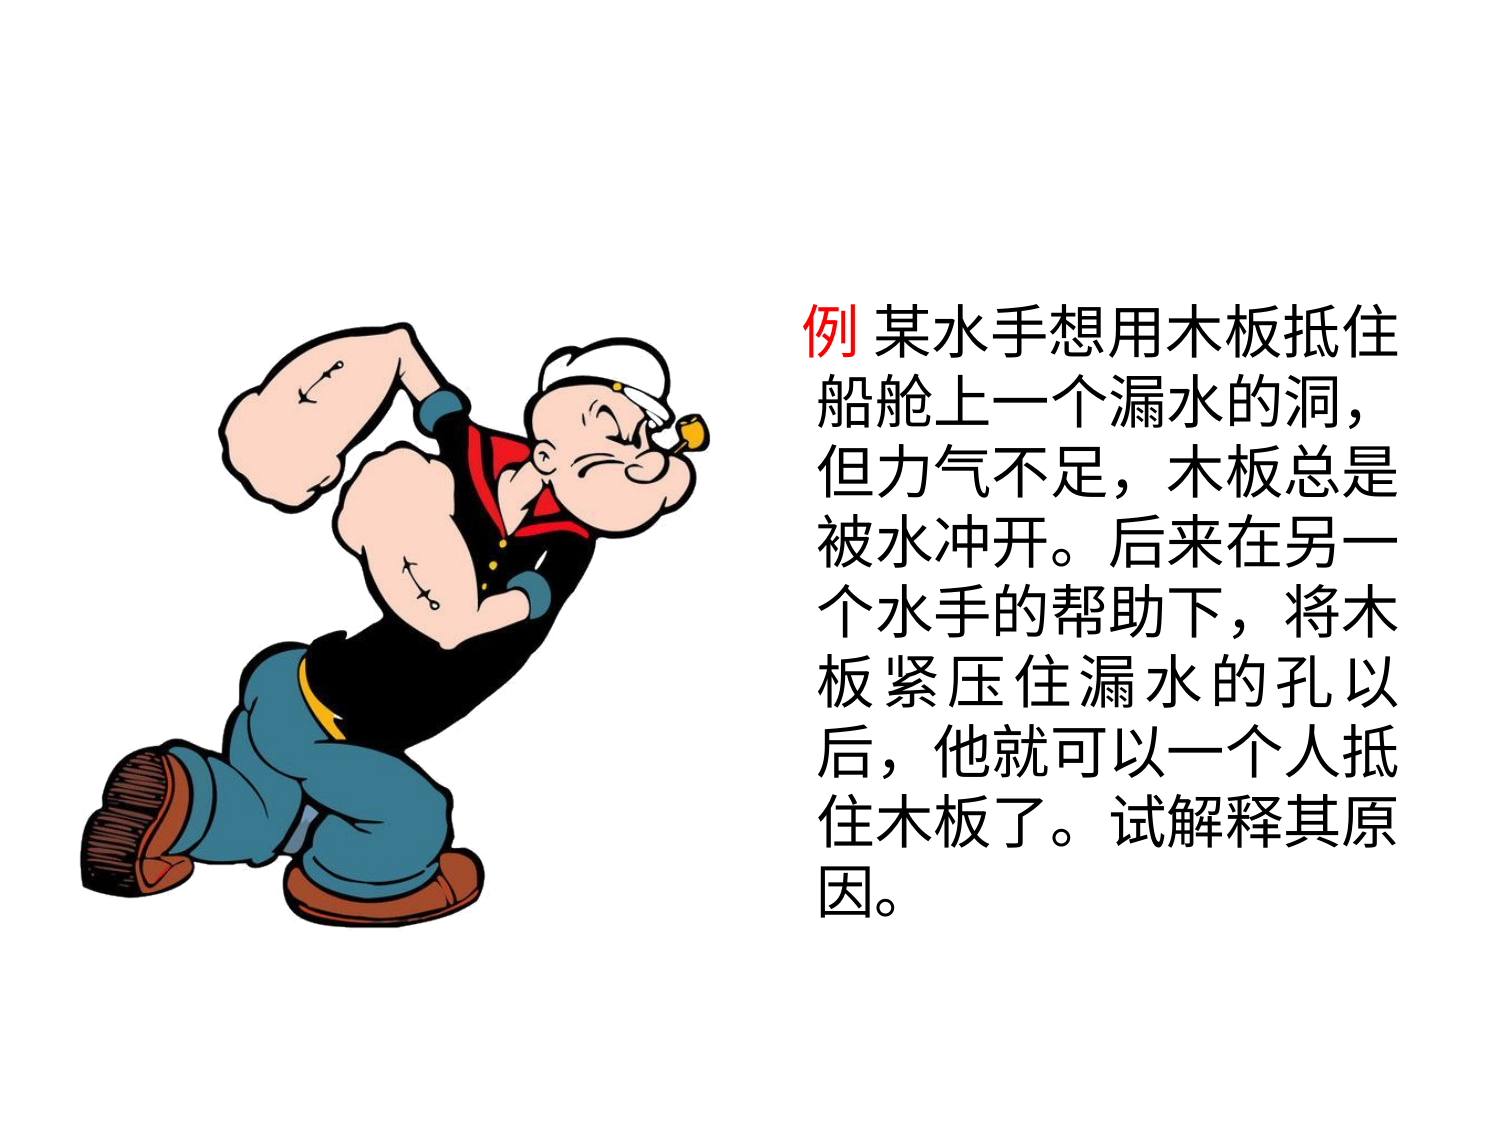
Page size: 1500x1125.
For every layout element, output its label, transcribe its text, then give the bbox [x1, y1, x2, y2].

list 例 某水手想用木板抵住船舱上一个漏水的洞，但力气不足，木板总是被水冲开。后来在另一个水手的帮助下，将木板紧压住漏水的孔以后，他就可以一个人抵住木板了。试解释其原因。 [745, 287, 1415, 995]
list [64, 315, 728, 935]
